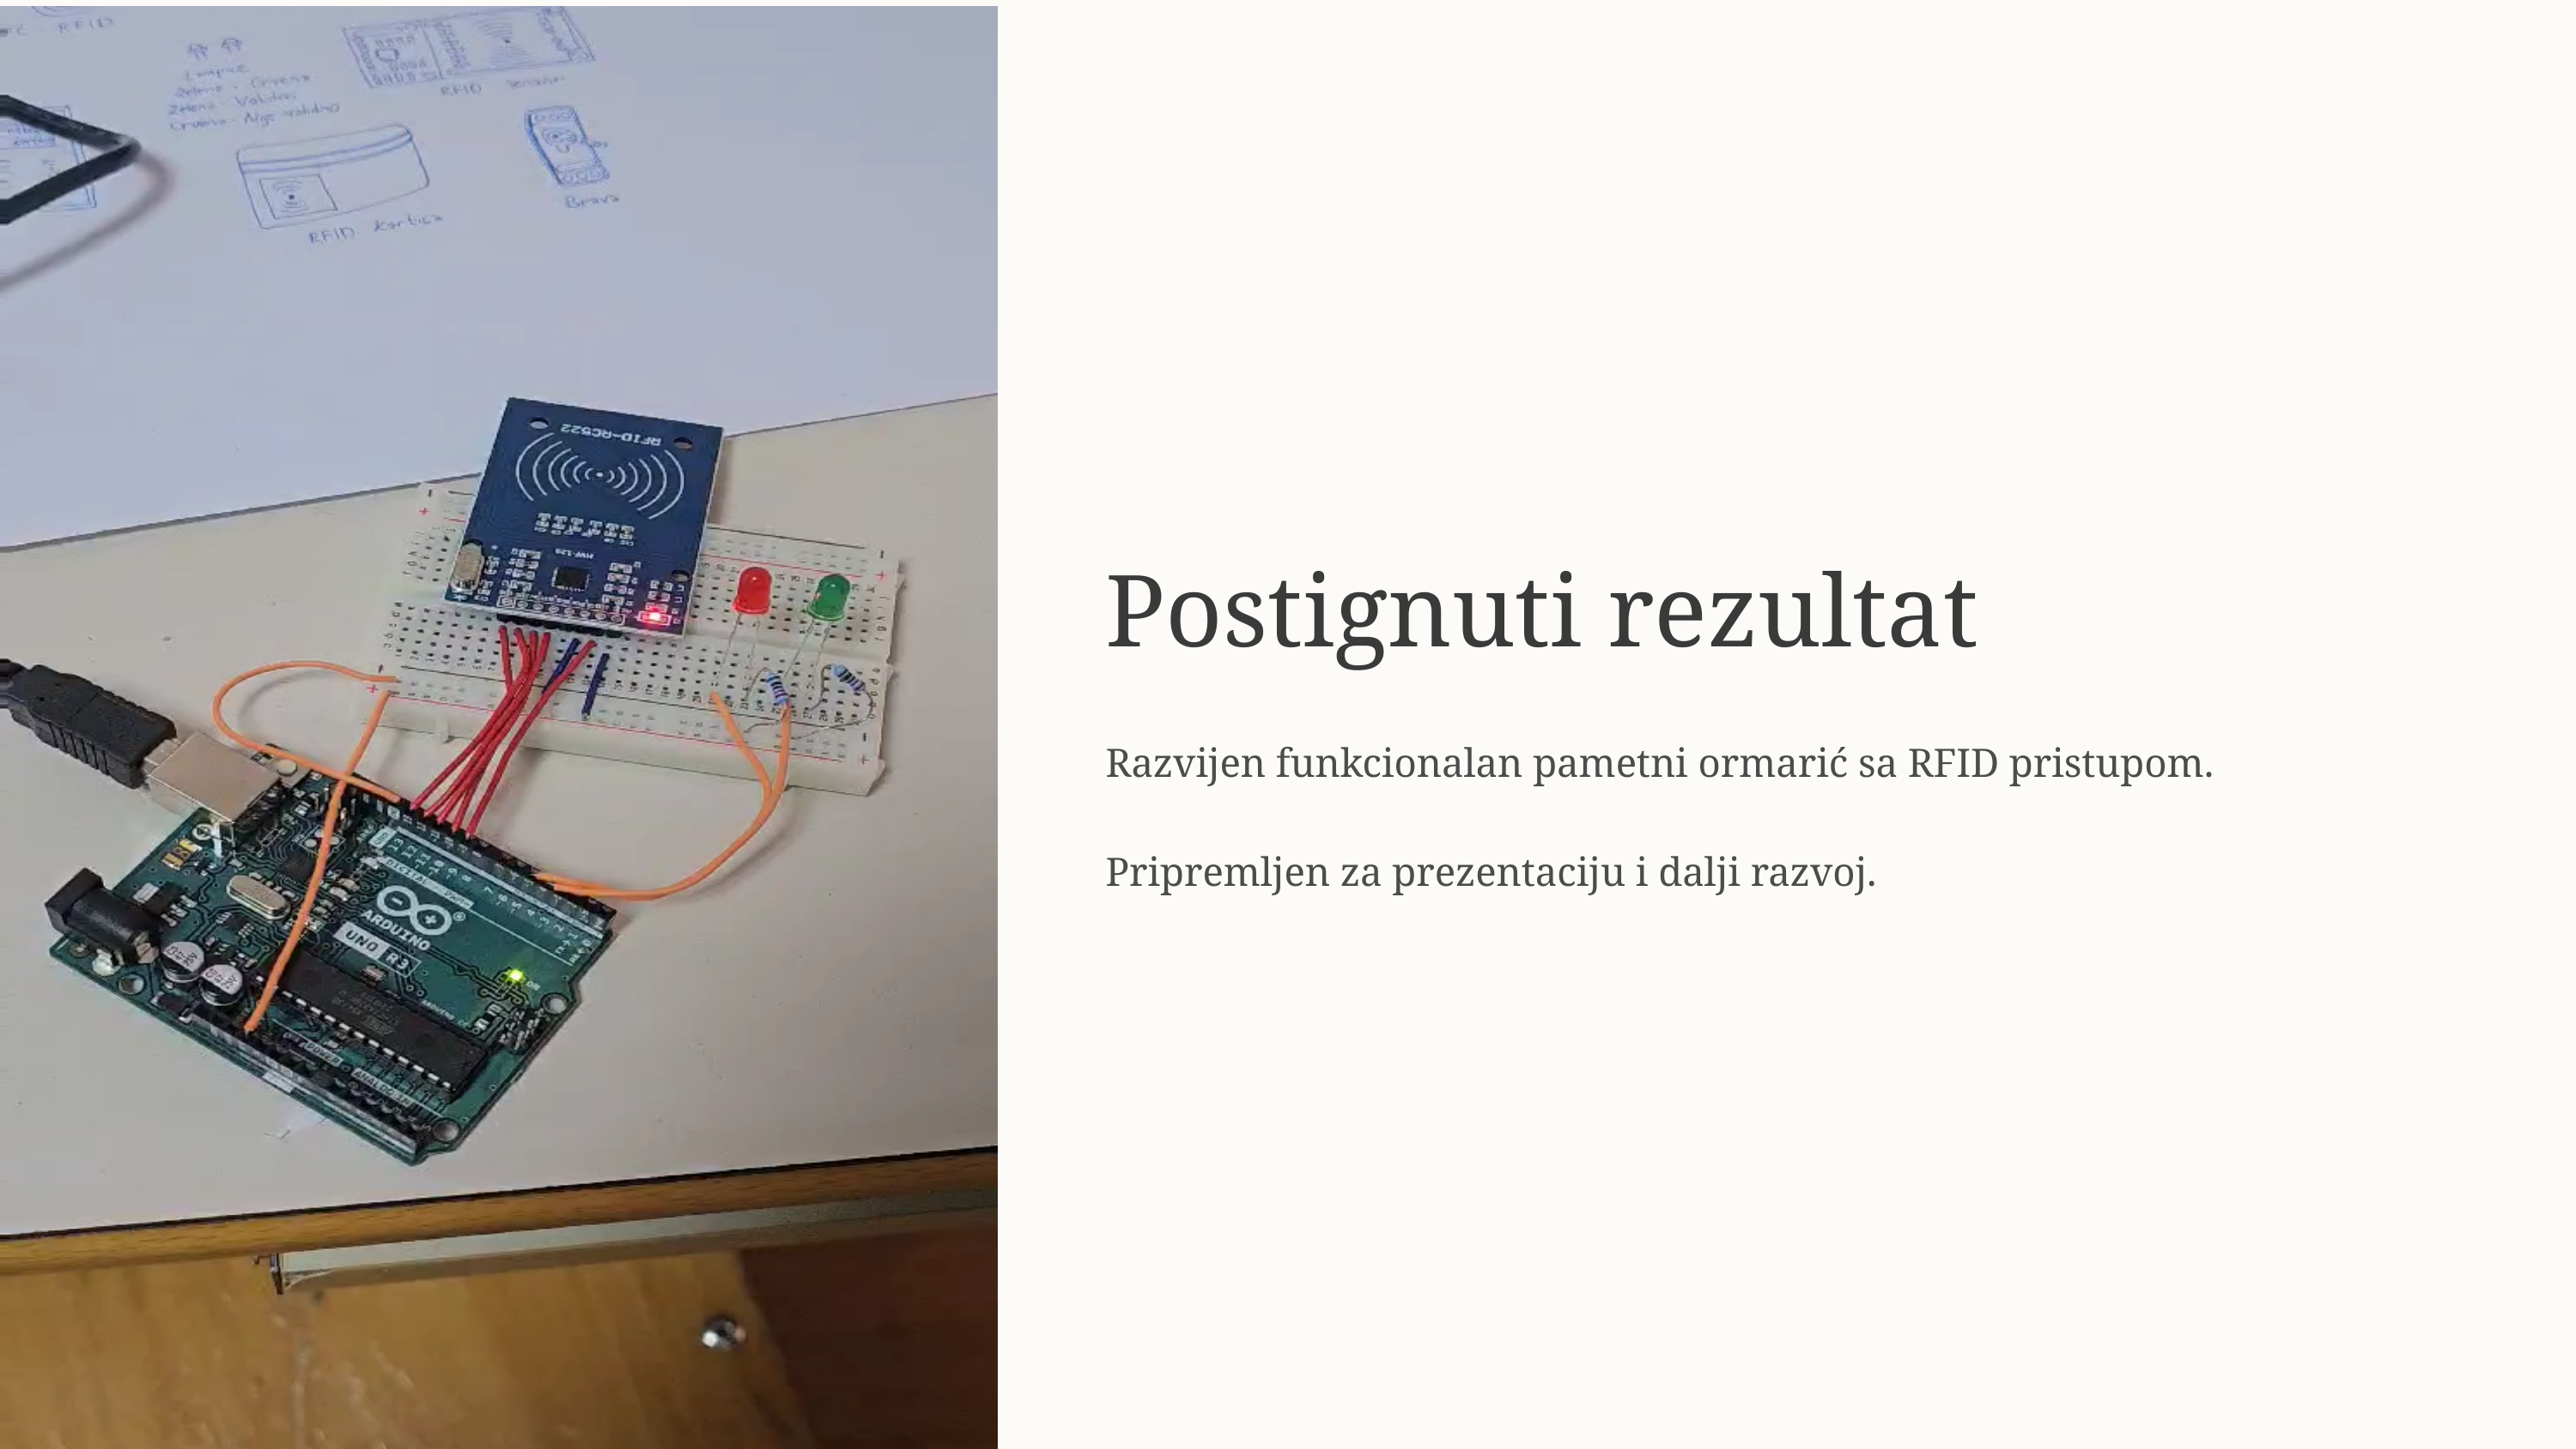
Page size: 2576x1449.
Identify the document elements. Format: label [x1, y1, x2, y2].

text_box [1105, 545, 2105, 671]
text_box [0, 0, 2576, 1449]
text_box [0, 5, 999, 1449]
text_box [1105, 839, 2437, 903]
text_box [1105, 730, 2437, 795]
